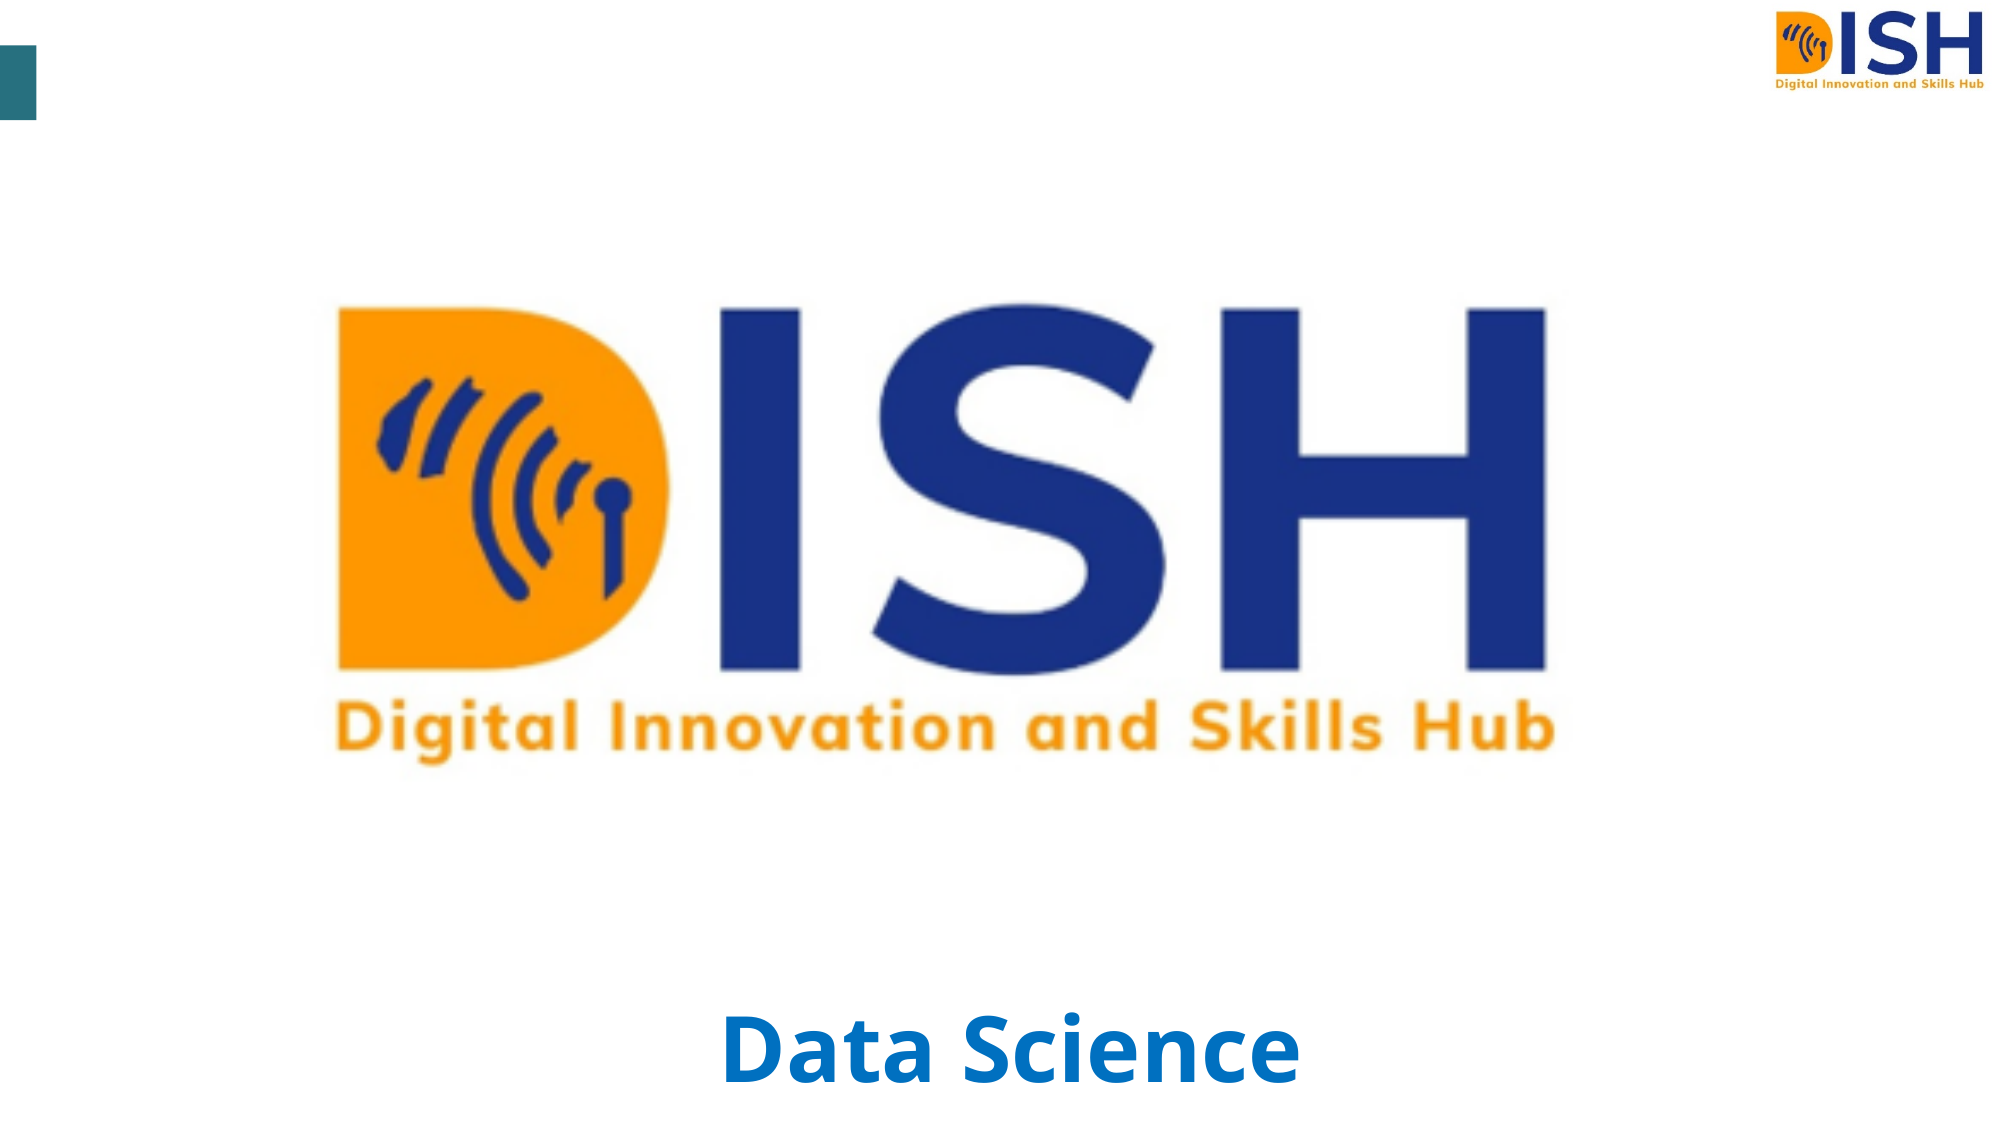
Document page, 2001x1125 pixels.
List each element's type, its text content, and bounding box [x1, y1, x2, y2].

picture [1761, 3, 1996, 101]
picture [7, 132, 1977, 993]
title Data Science [10, 1000, 2000, 1104]
